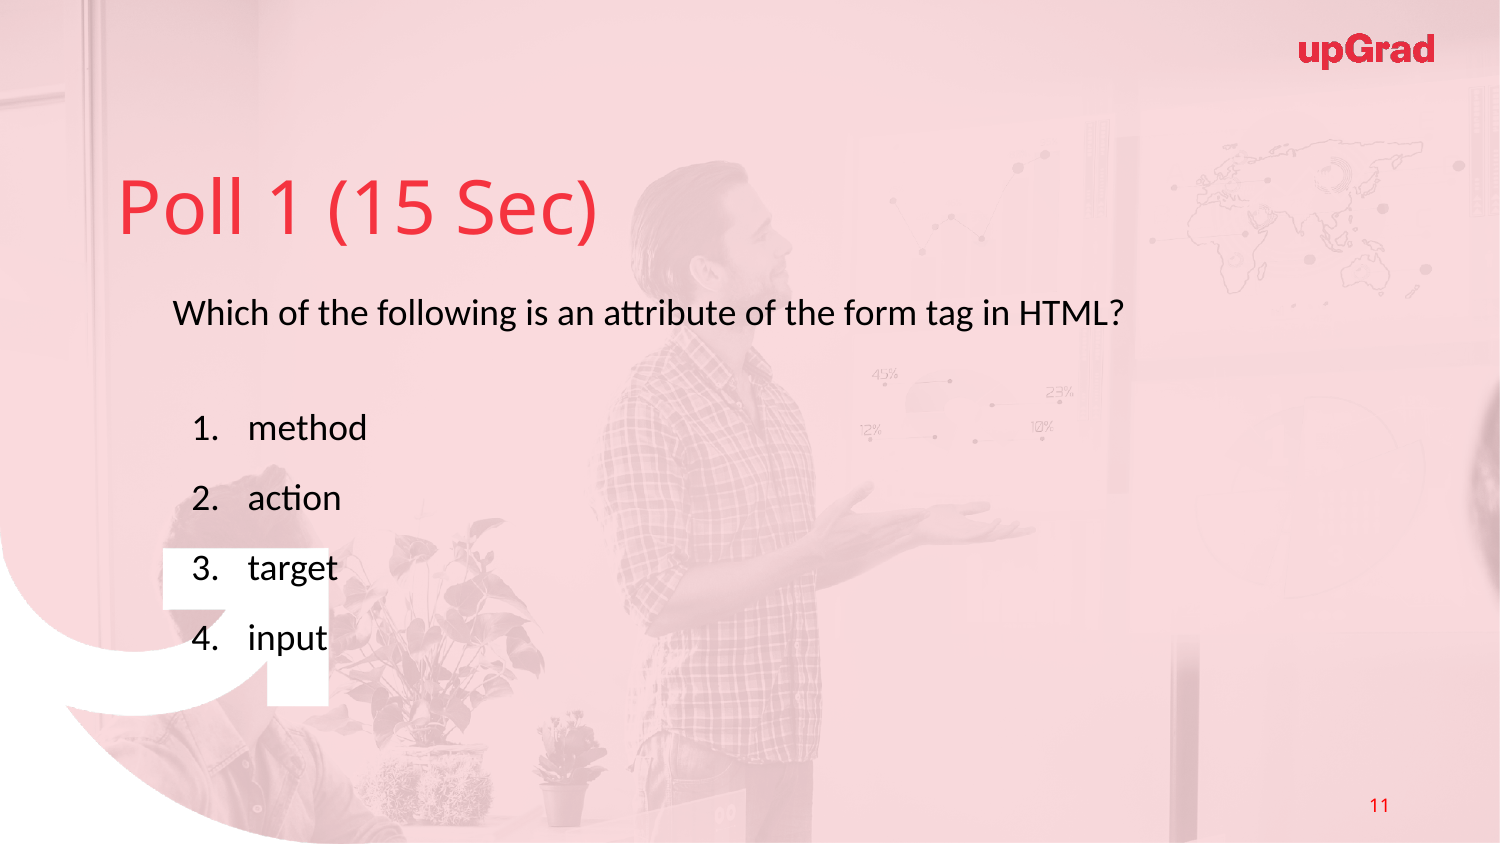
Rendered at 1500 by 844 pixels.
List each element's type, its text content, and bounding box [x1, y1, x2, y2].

text_box Which of the following is an attribute of the form tag in HTML? method action target input [157, 280, 1200, 698]
text_box [0, 0, 1500, 844]
text_box Poll 1 (15 Sec) [105, 102, 1007, 319]
picture [1299, 33, 1434, 70]
text_box 11 [1068, 782, 1406, 828]
